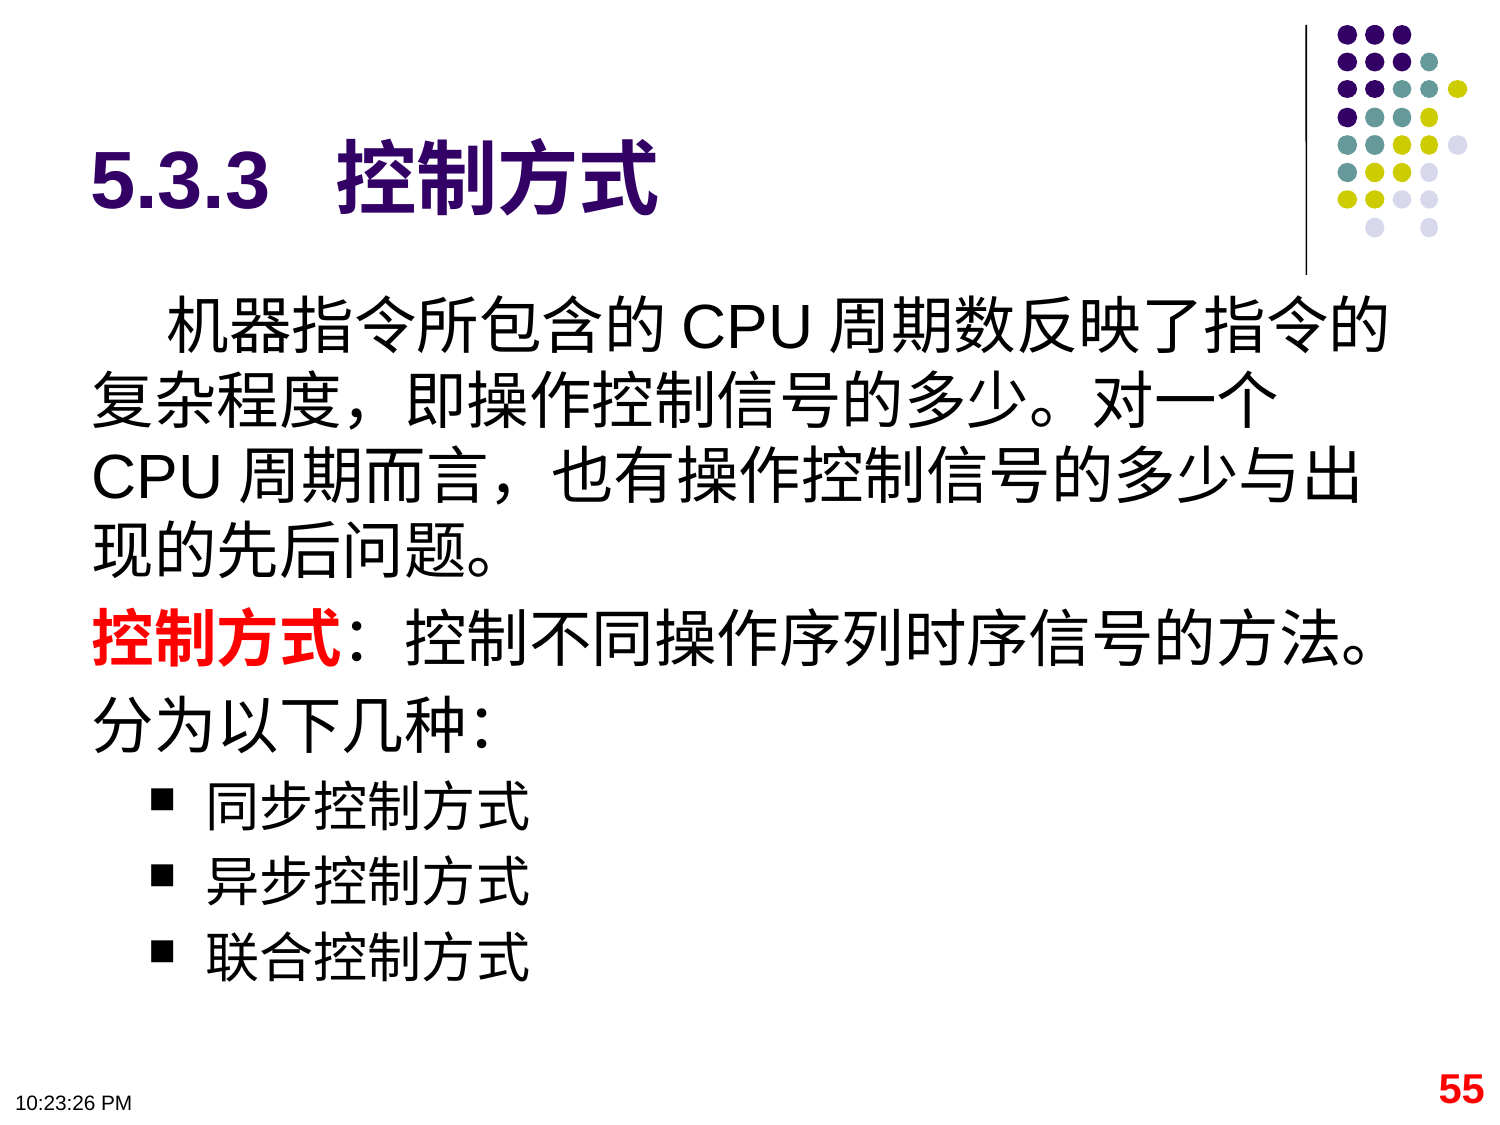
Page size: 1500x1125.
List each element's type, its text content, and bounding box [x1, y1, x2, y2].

list 机器指令所包含的CPU周期数反映了指令的复杂程度，即操作控制信号的多少。对一个CPU周期而言，也有操作控制信号的多少与出现的先后问题。 控制方式：控制不同操作序列时序信号的方法。 分为以下几种： 同步控制方式 异步控制方式 联合控制方式 [76, 278, 1427, 997]
title 5.3.3 控制方式 [75, 113, 727, 233]
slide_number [0, 1081, 351, 1125]
slide_number 55 [1352, 1053, 1500, 1125]
